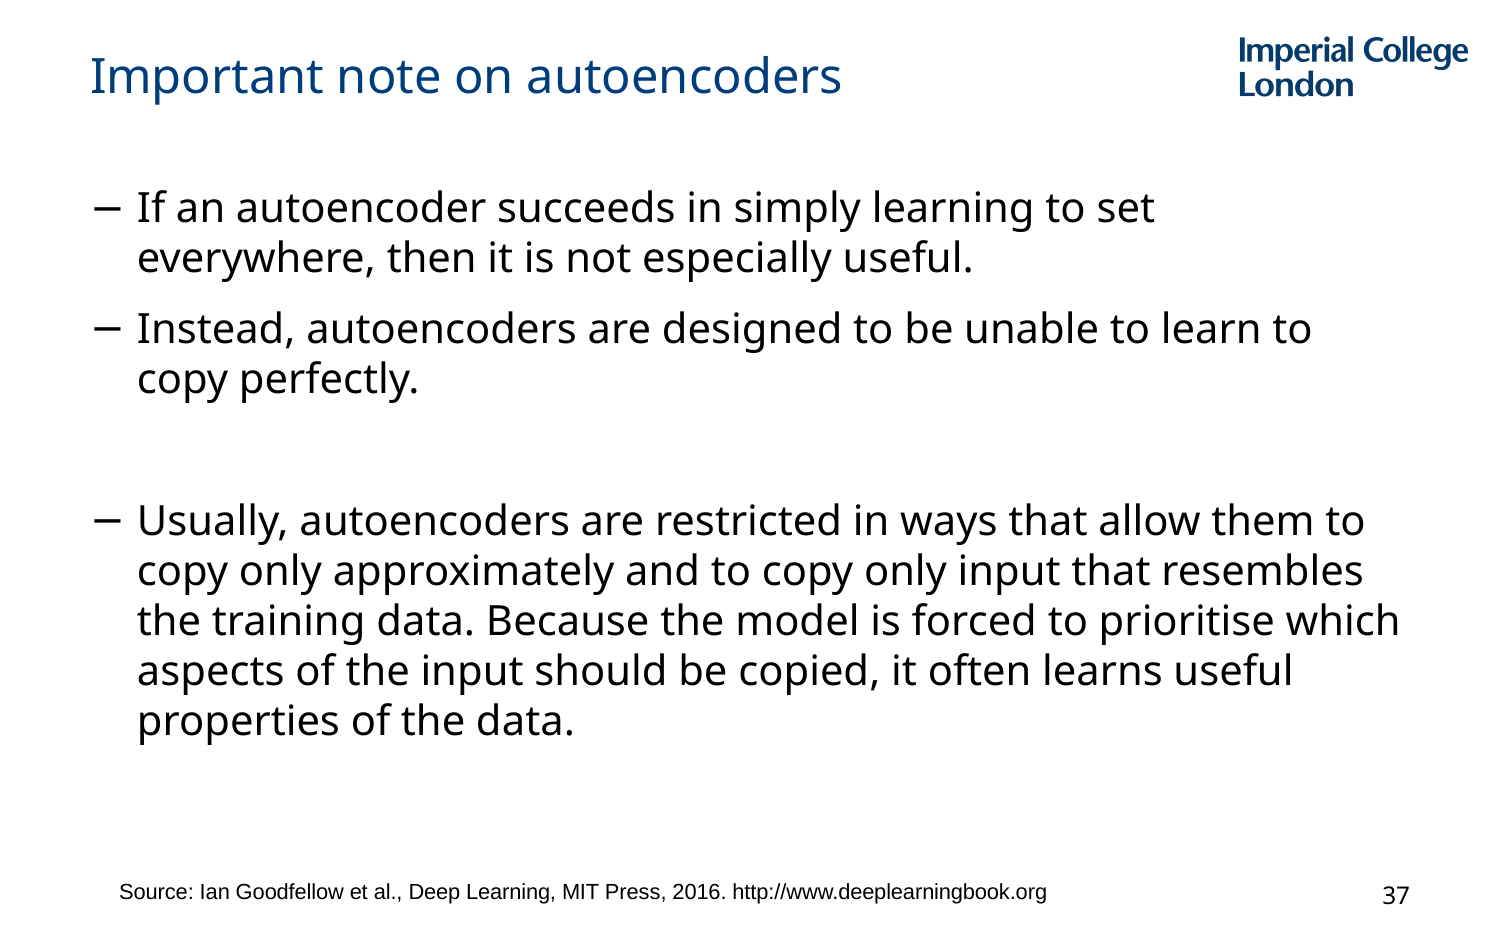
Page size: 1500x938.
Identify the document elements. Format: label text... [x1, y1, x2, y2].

picture [1425, 18, 1486, 114]
slide_number 37 [1074, 872, 1426, 920]
text_box Source: Ian Goodfellow et al., Deep Learning, MIT Press, 2016. http://www.deeplearningbook.org [104, 870, 1064, 911]
title Important note on autoencoders [75, 0, 1425, 153]
